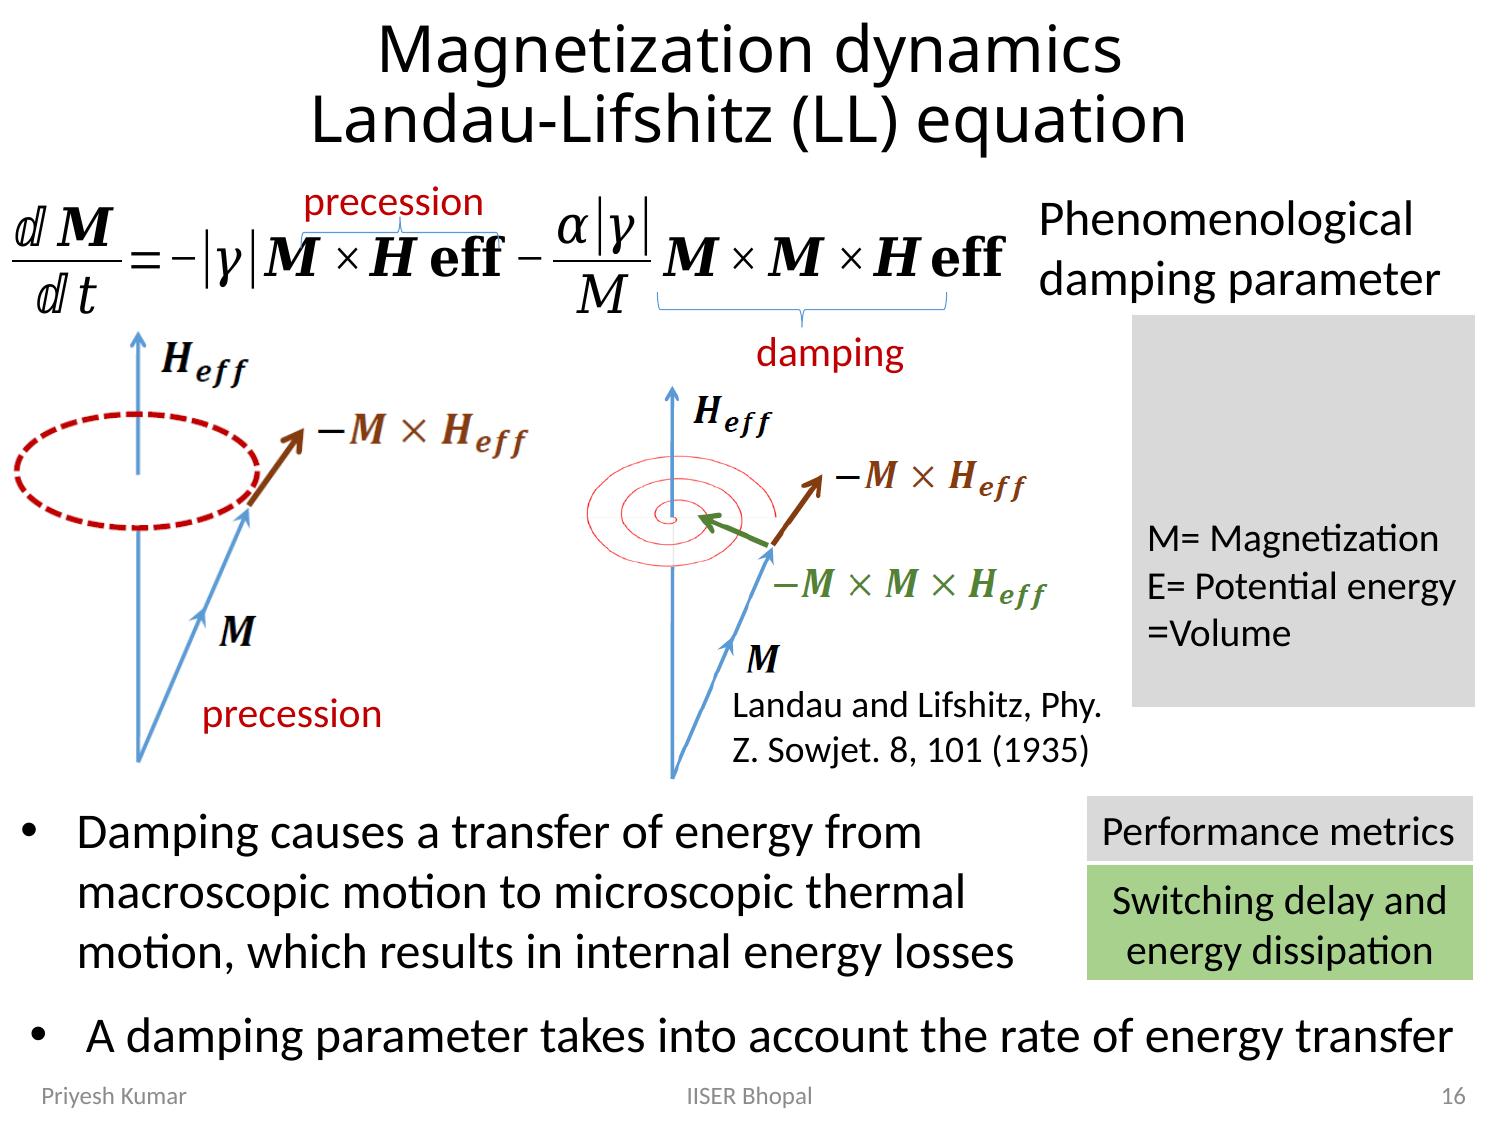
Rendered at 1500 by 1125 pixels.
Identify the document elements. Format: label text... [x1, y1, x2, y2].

text_box Performance metrics [1087, 796, 1473, 861]
text_box A damping parameter takes into account the rate of energy transfer [14, 995, 1476, 1071]
picture [574, 376, 1064, 784]
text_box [8, 165, 1012, 383]
slide_number Priyesh Kumar [26, 1071, 364, 1125]
text_box Switching delay and energy dissipation [1087, 865, 1473, 980]
title Magnetization dynamics Landau-Lifshitz (LL) equation [0, 7, 1500, 165]
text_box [8, 325, 532, 770]
slide_number 16 [1143, 1065, 1482, 1125]
text_box Landau and Lifshitz, Phy. Z. Sowjet. 8, 101 (1935) [1064, 672, 1149, 778]
footer IISER Bhopal [496, 1071, 1004, 1125]
text_box Damping causes a transfer of energy from macroscopic motion to microscopic thermal motion, which results in internal energy losses [5, 791, 1034, 987]
